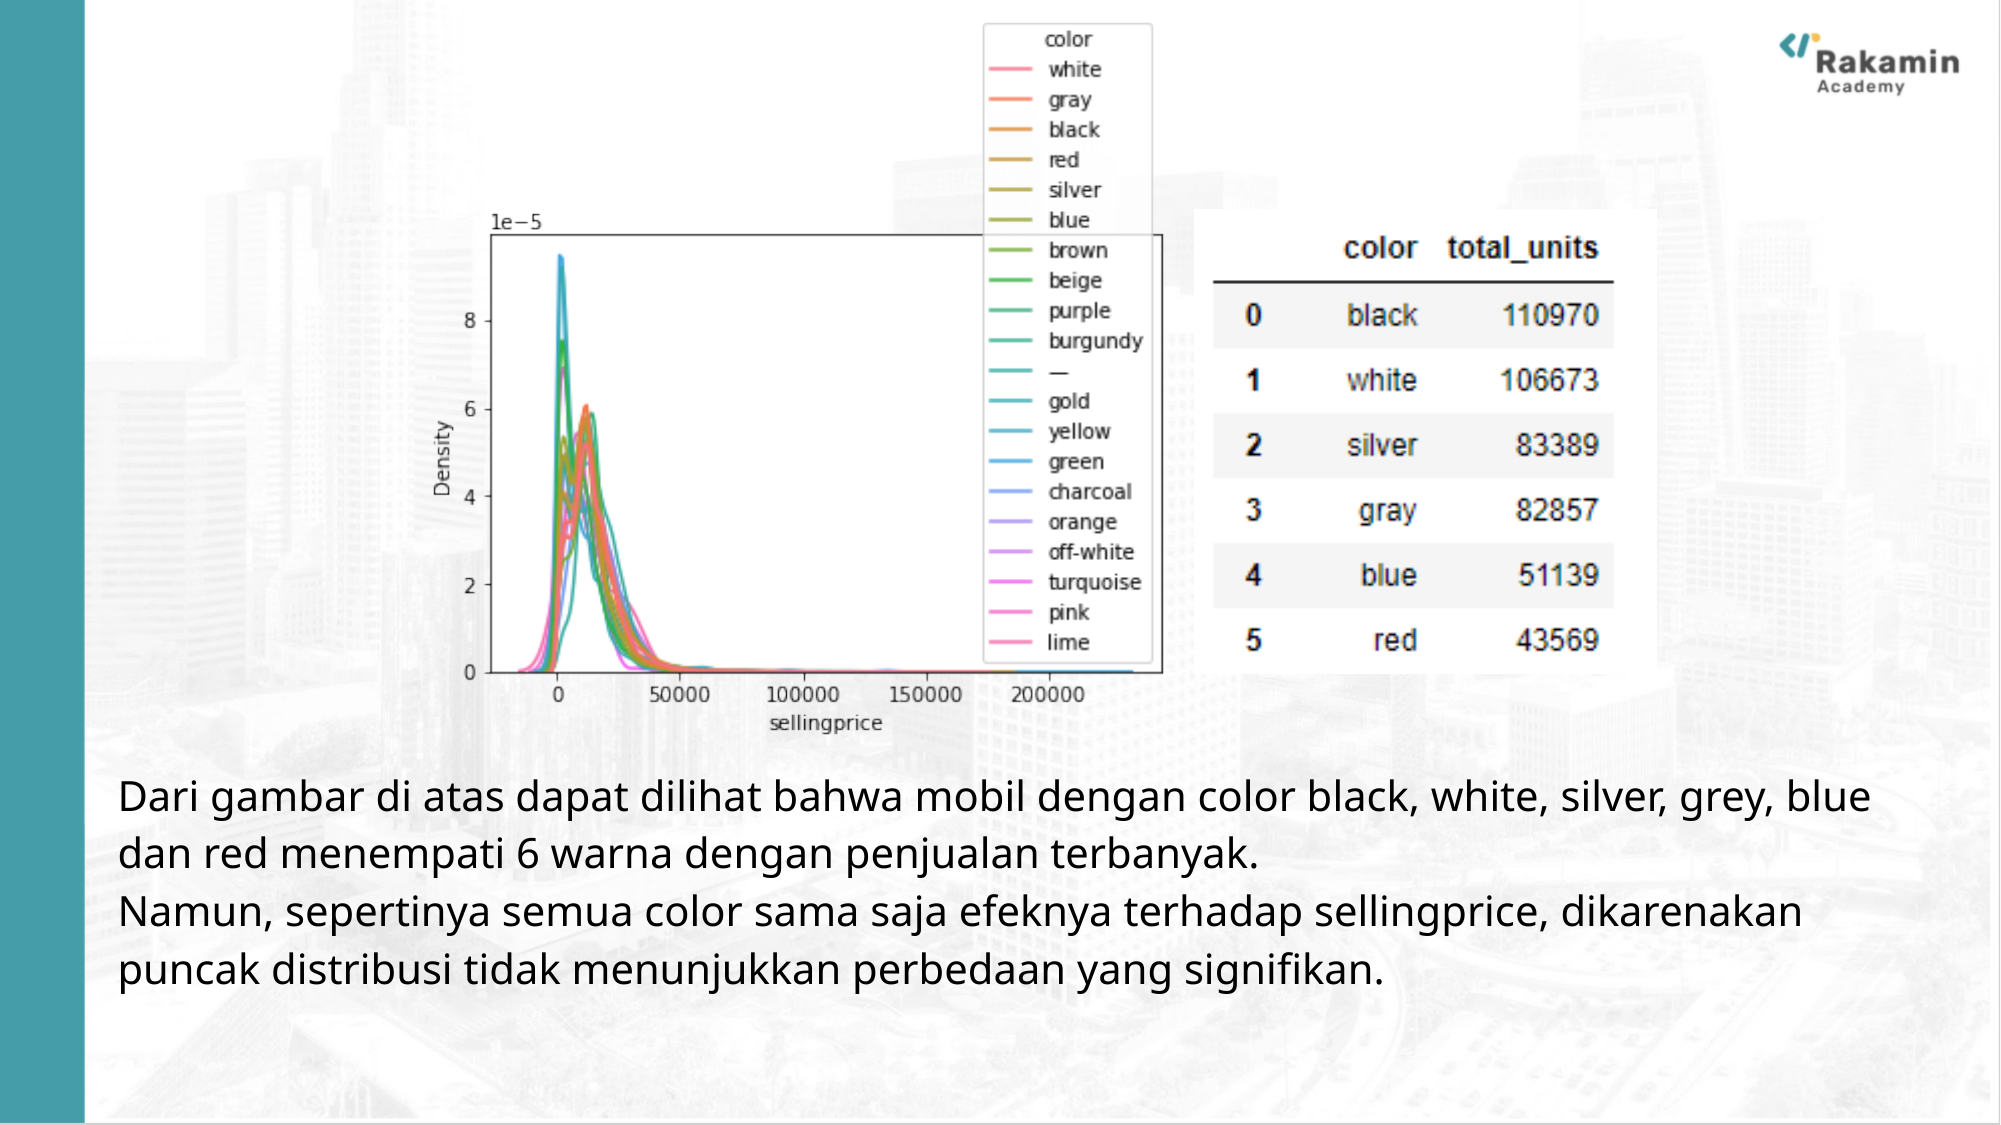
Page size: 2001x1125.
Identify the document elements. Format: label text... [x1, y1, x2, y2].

list Dari gambar di atas dapat dilihat bahwa mobil dengan color black, white, silver, grey, blue dan red menempati 6 warna dengan penjualan terbanyak. Namun, sepertinya semua color sama saja efeknya terhadap sellingprice, dikarenakan puncak distribusi tidak menunjukkan perbedaan yang signifikan. [97, 116, 1932, 1072]
picture [0, 0, 2001, 1125]
